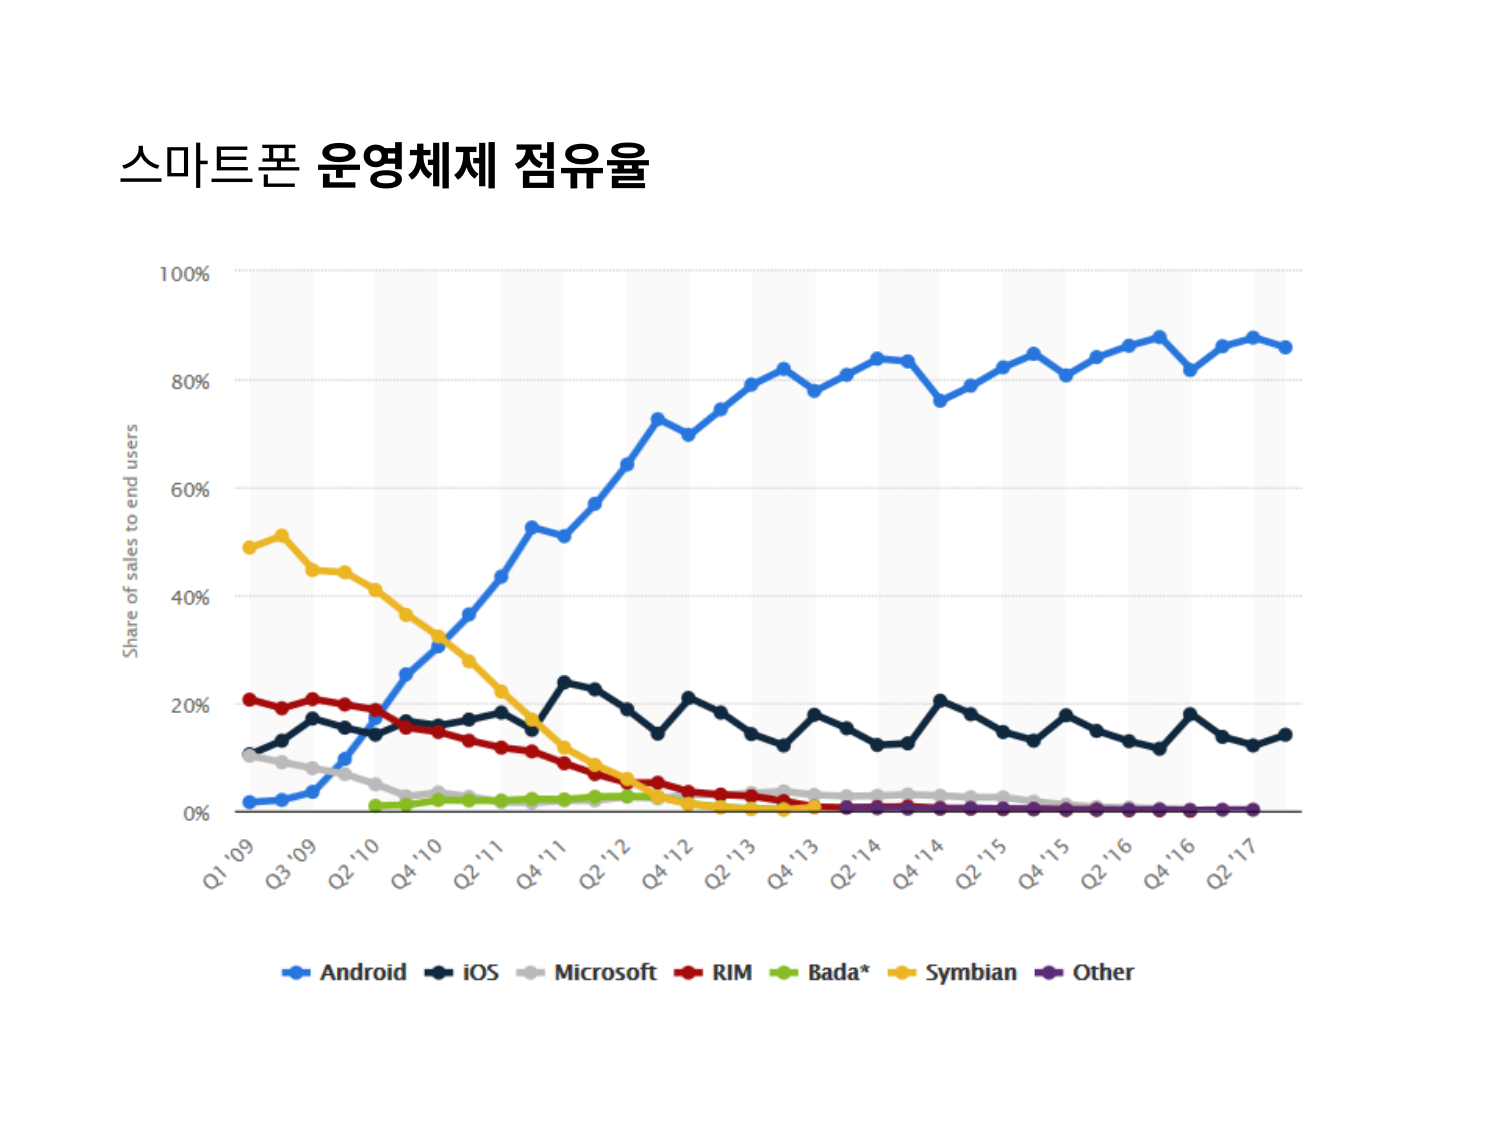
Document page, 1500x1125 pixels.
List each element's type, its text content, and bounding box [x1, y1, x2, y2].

picture [70, 211, 1354, 1032]
title 스마트폰 운영체제 점유율 [103, 59, 1397, 278]
